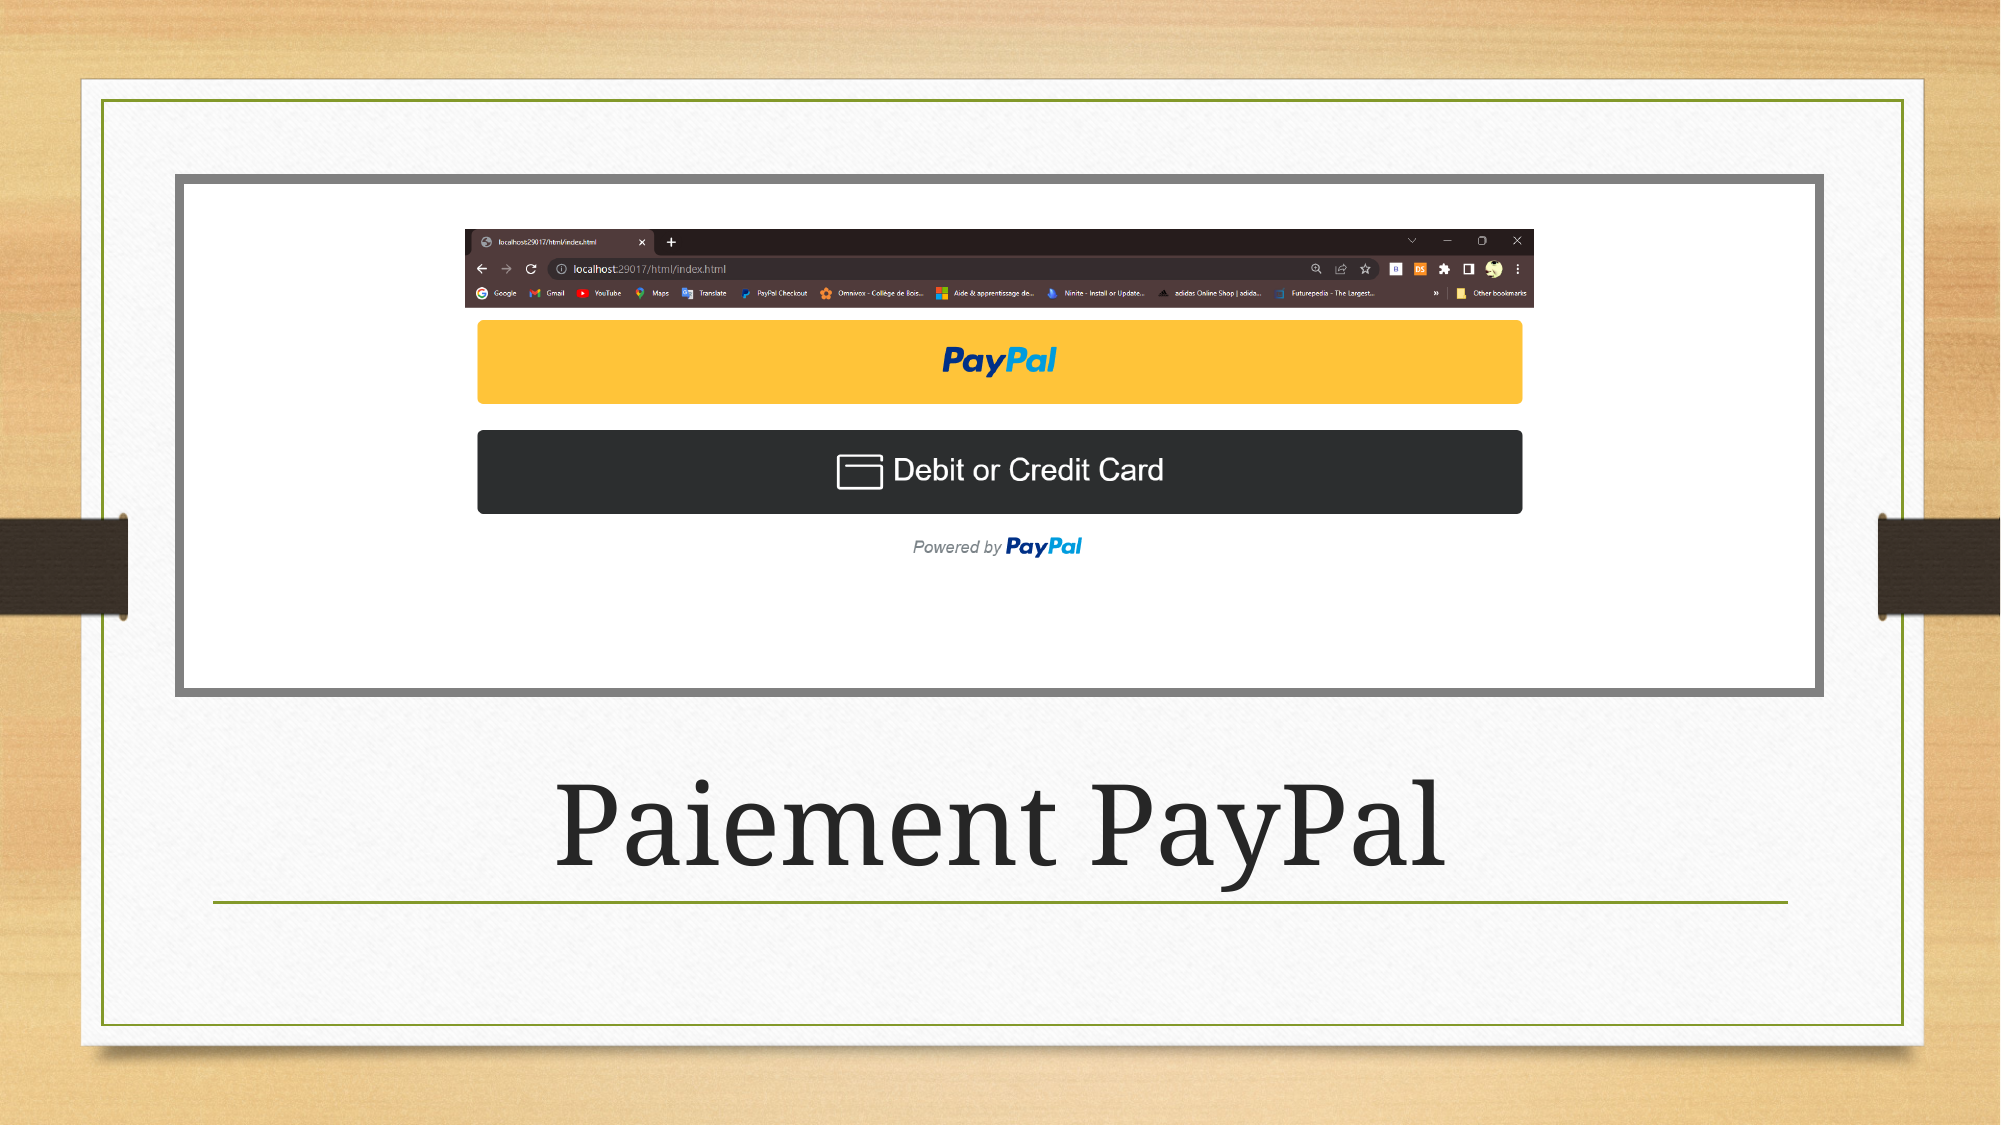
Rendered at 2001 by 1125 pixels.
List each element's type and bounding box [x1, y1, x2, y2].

text_box [0, 0, 2000, 1125]
picture [464, 229, 1534, 655]
